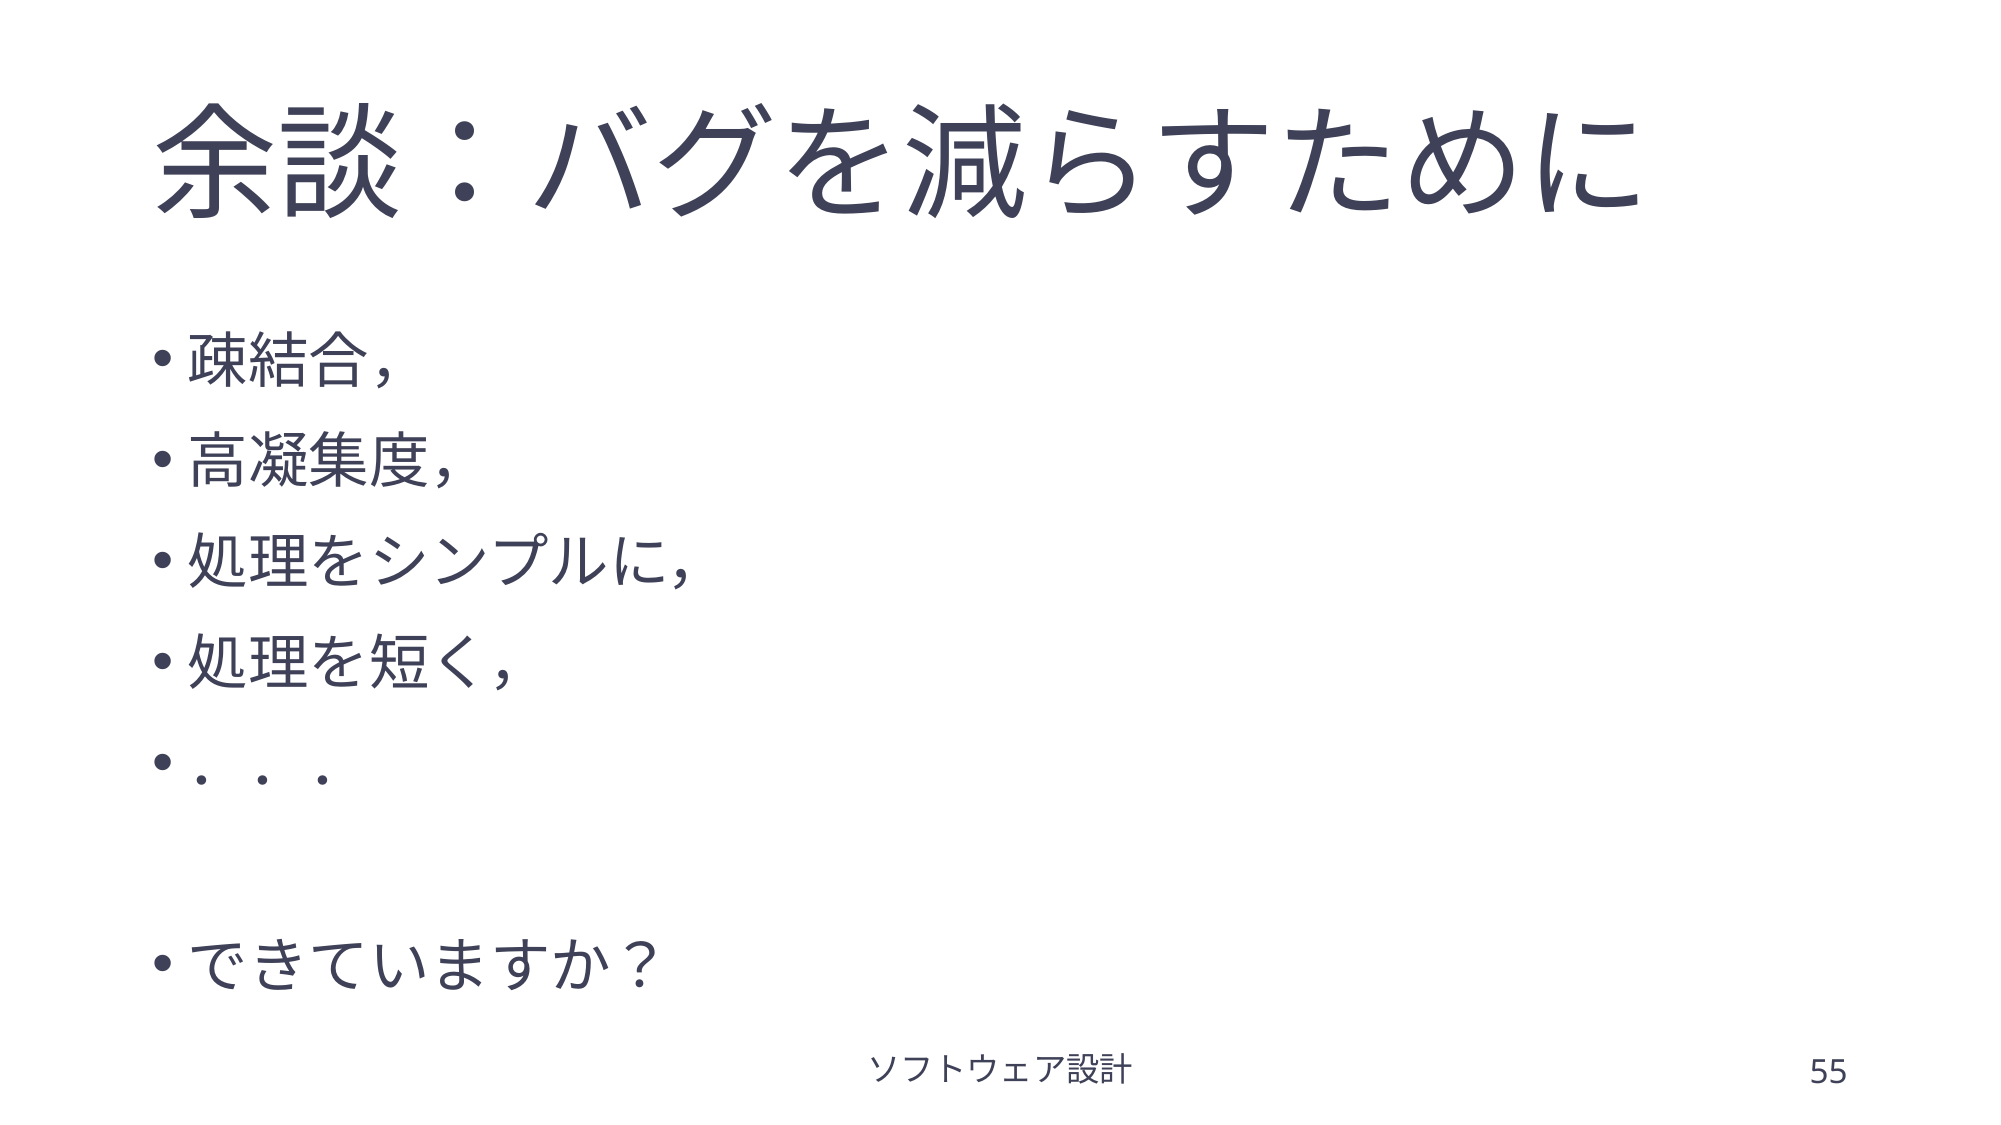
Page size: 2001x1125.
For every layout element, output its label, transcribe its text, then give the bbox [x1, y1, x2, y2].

footer ソフトウェア設計 [662, 1042, 1338, 1103]
list 疎結合， 高凝集度， 処理をシンプルに， 処理を短く， ．．． できていますか？ [137, 299, 1863, 1014]
slide_number 55 [1412, 1042, 1863, 1103]
title 余談：バグを減らすために [137, 59, 1863, 278]
